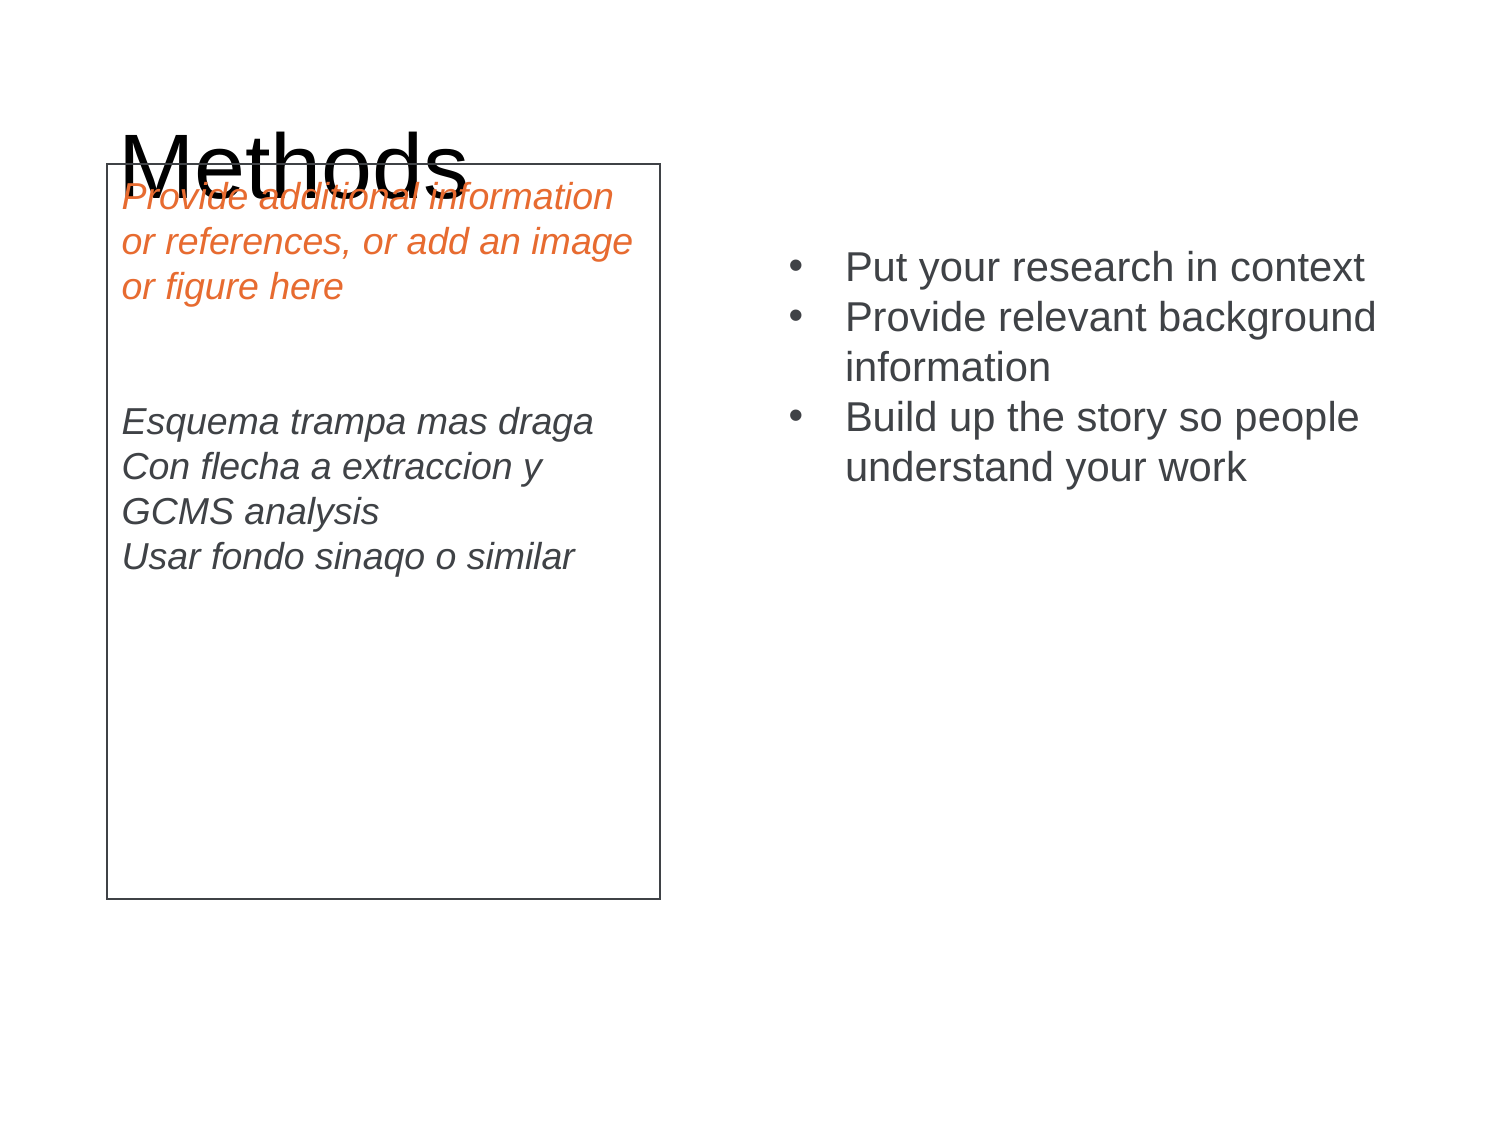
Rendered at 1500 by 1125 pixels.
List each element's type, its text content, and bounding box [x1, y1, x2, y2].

text_box Provide additional information or references, or add an image or figure here Esquema trampa mas draga Con flecha a extraccion y GCMS analysis Usar fondo sinaqo o similar [106, 164, 660, 899]
title Methods [103, 59, 1397, 278]
text_box Put your research in context Provide relevant background information Build up the story so people understand your work [773, 232, 1425, 498]
